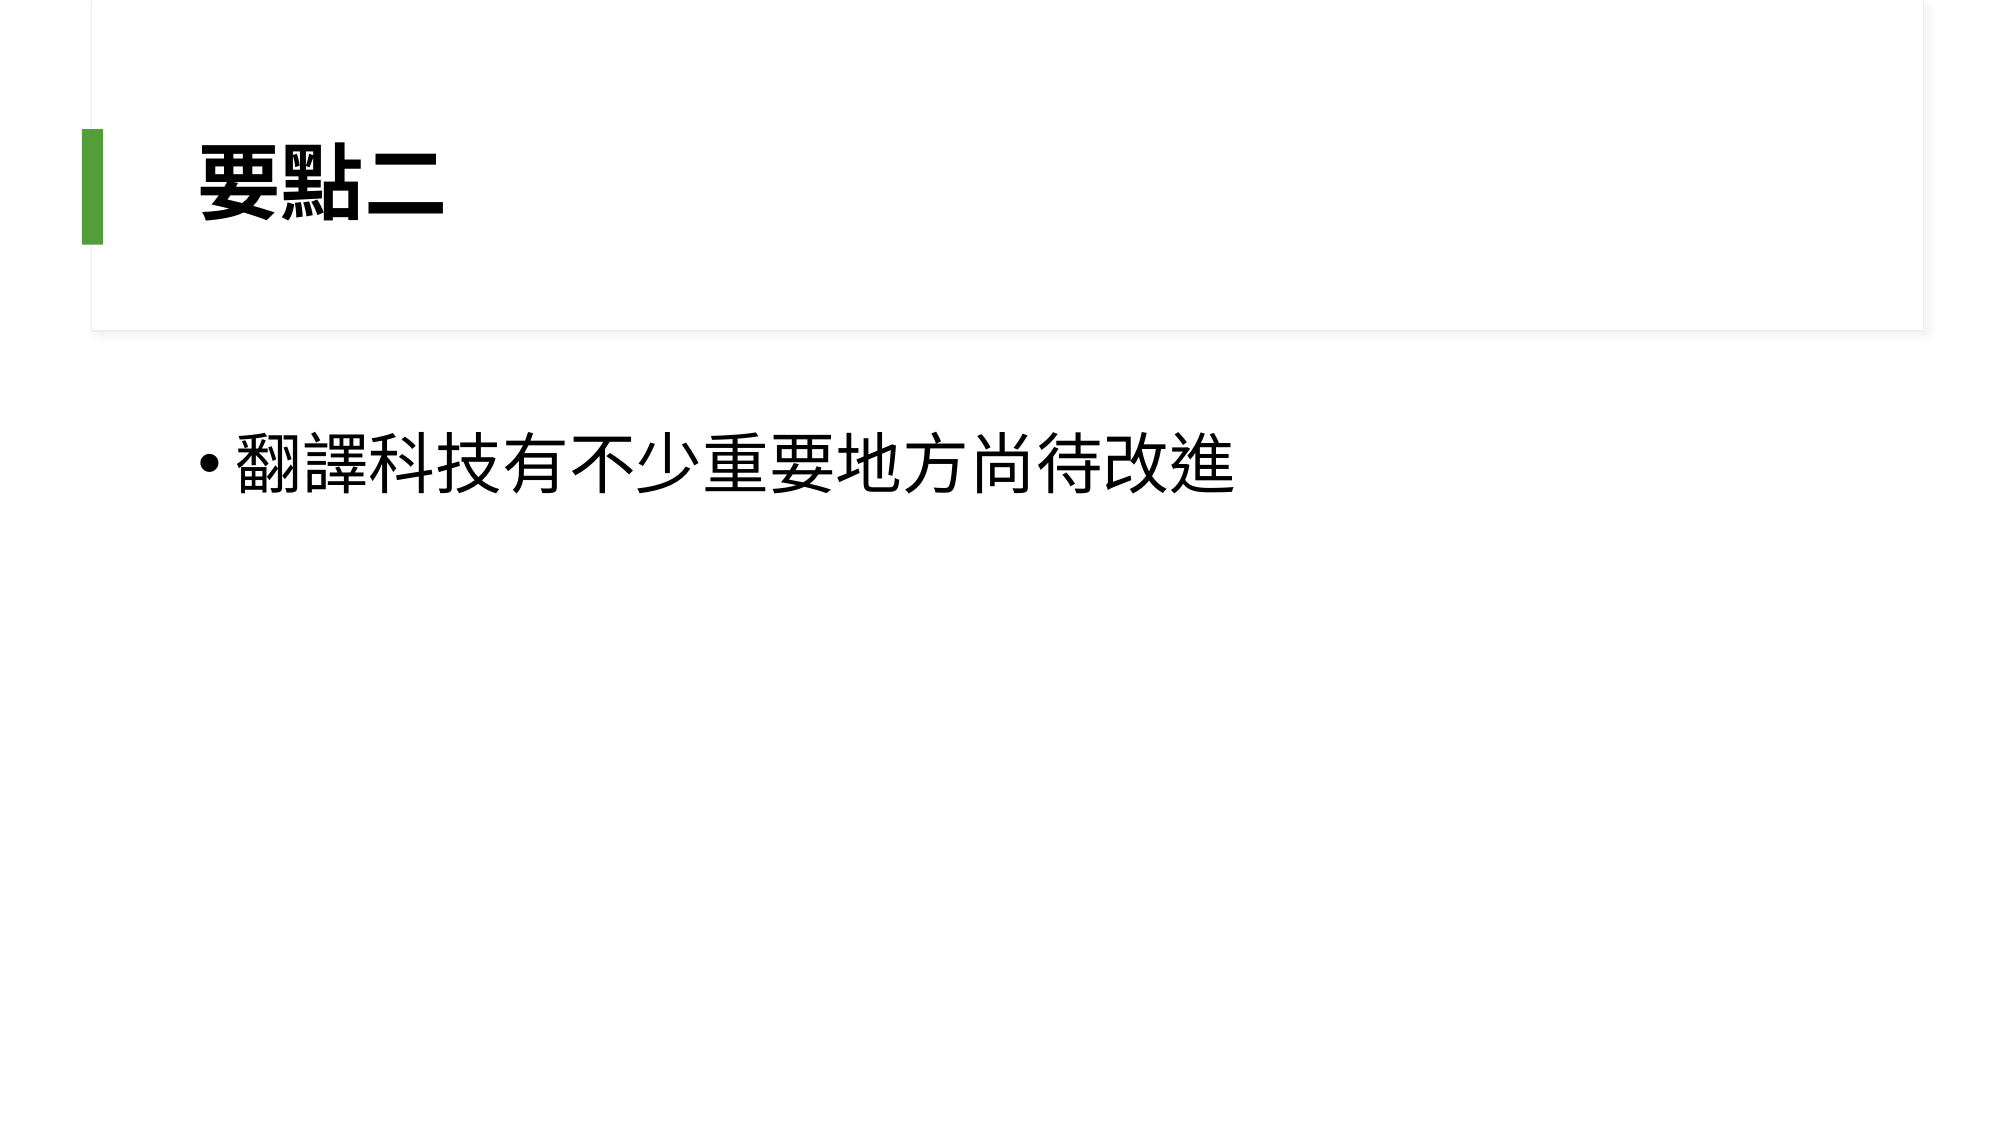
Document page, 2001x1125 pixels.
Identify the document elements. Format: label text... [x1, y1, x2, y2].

list 翻譯科技有不少重要地方尚待改進 [183, 406, 1851, 1013]
title 要點二 [183, 90, 1851, 284]
